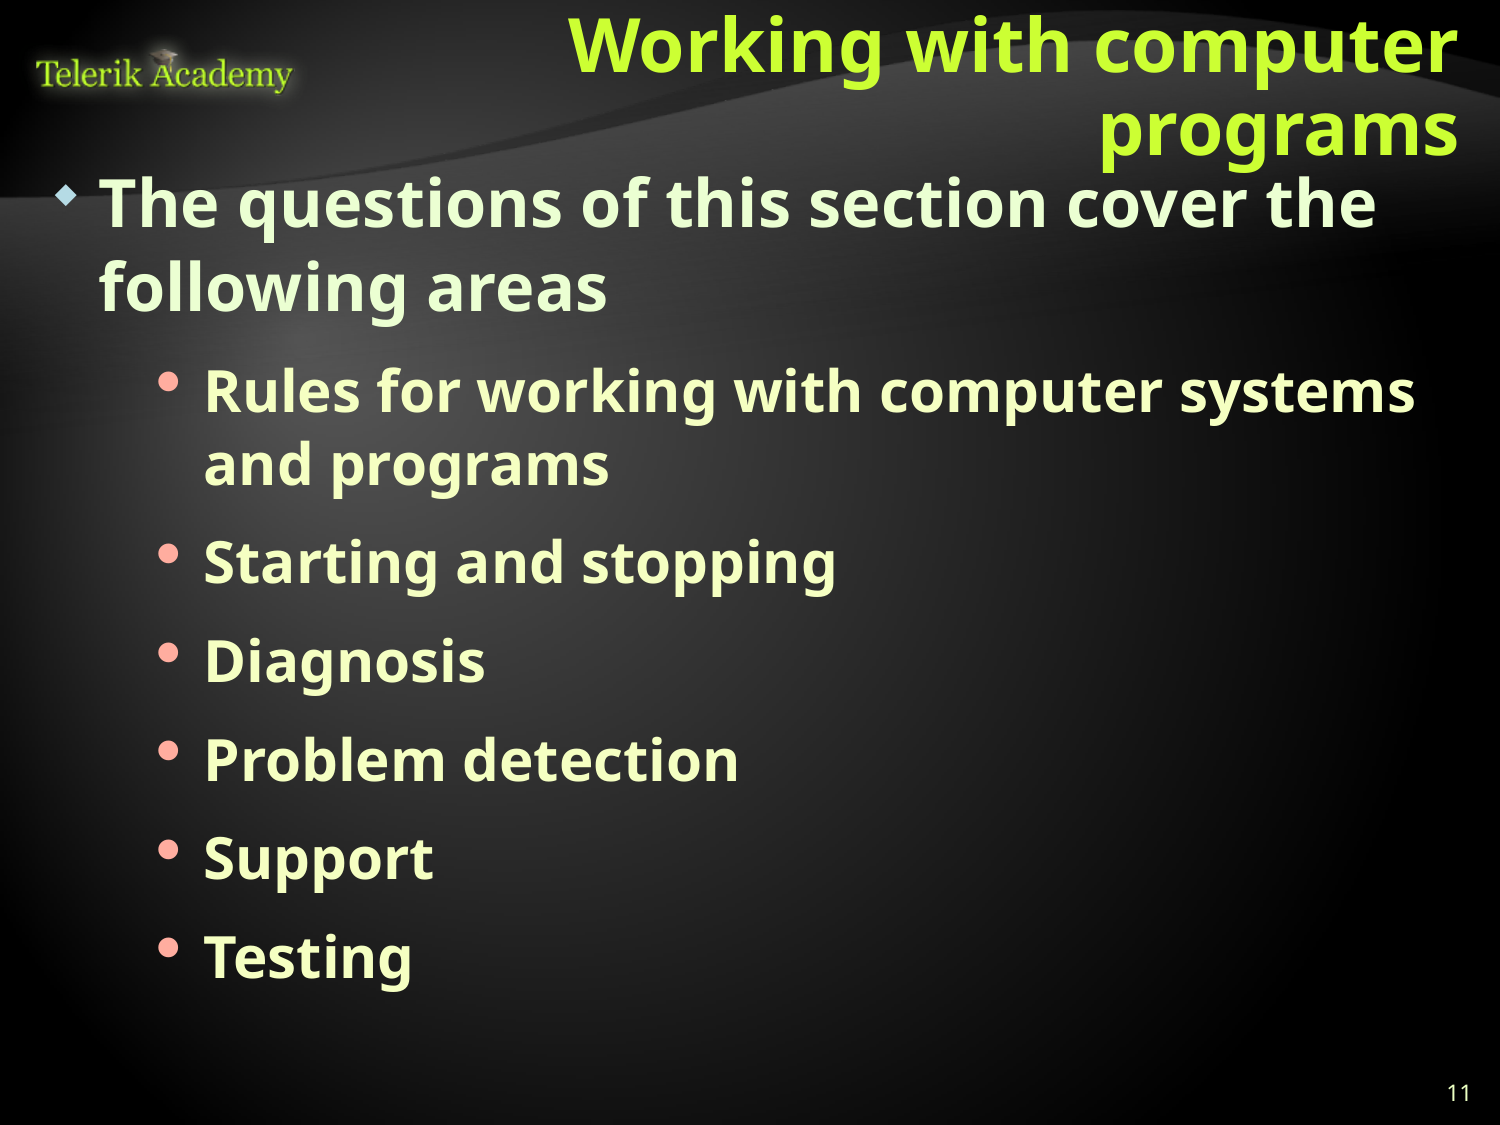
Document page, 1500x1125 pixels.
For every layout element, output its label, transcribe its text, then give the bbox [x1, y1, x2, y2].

picture [0, 0, 1500, 1125]
slide_number 11 [1412, 1074, 1488, 1113]
title Working with computer programs [16, 12, 1475, 163]
list The questions of this section cover the following areas Rules for working with computer systems and programs Starting and stopping Diagnosis Problem detection Support Testing [37, 149, 1463, 1100]
